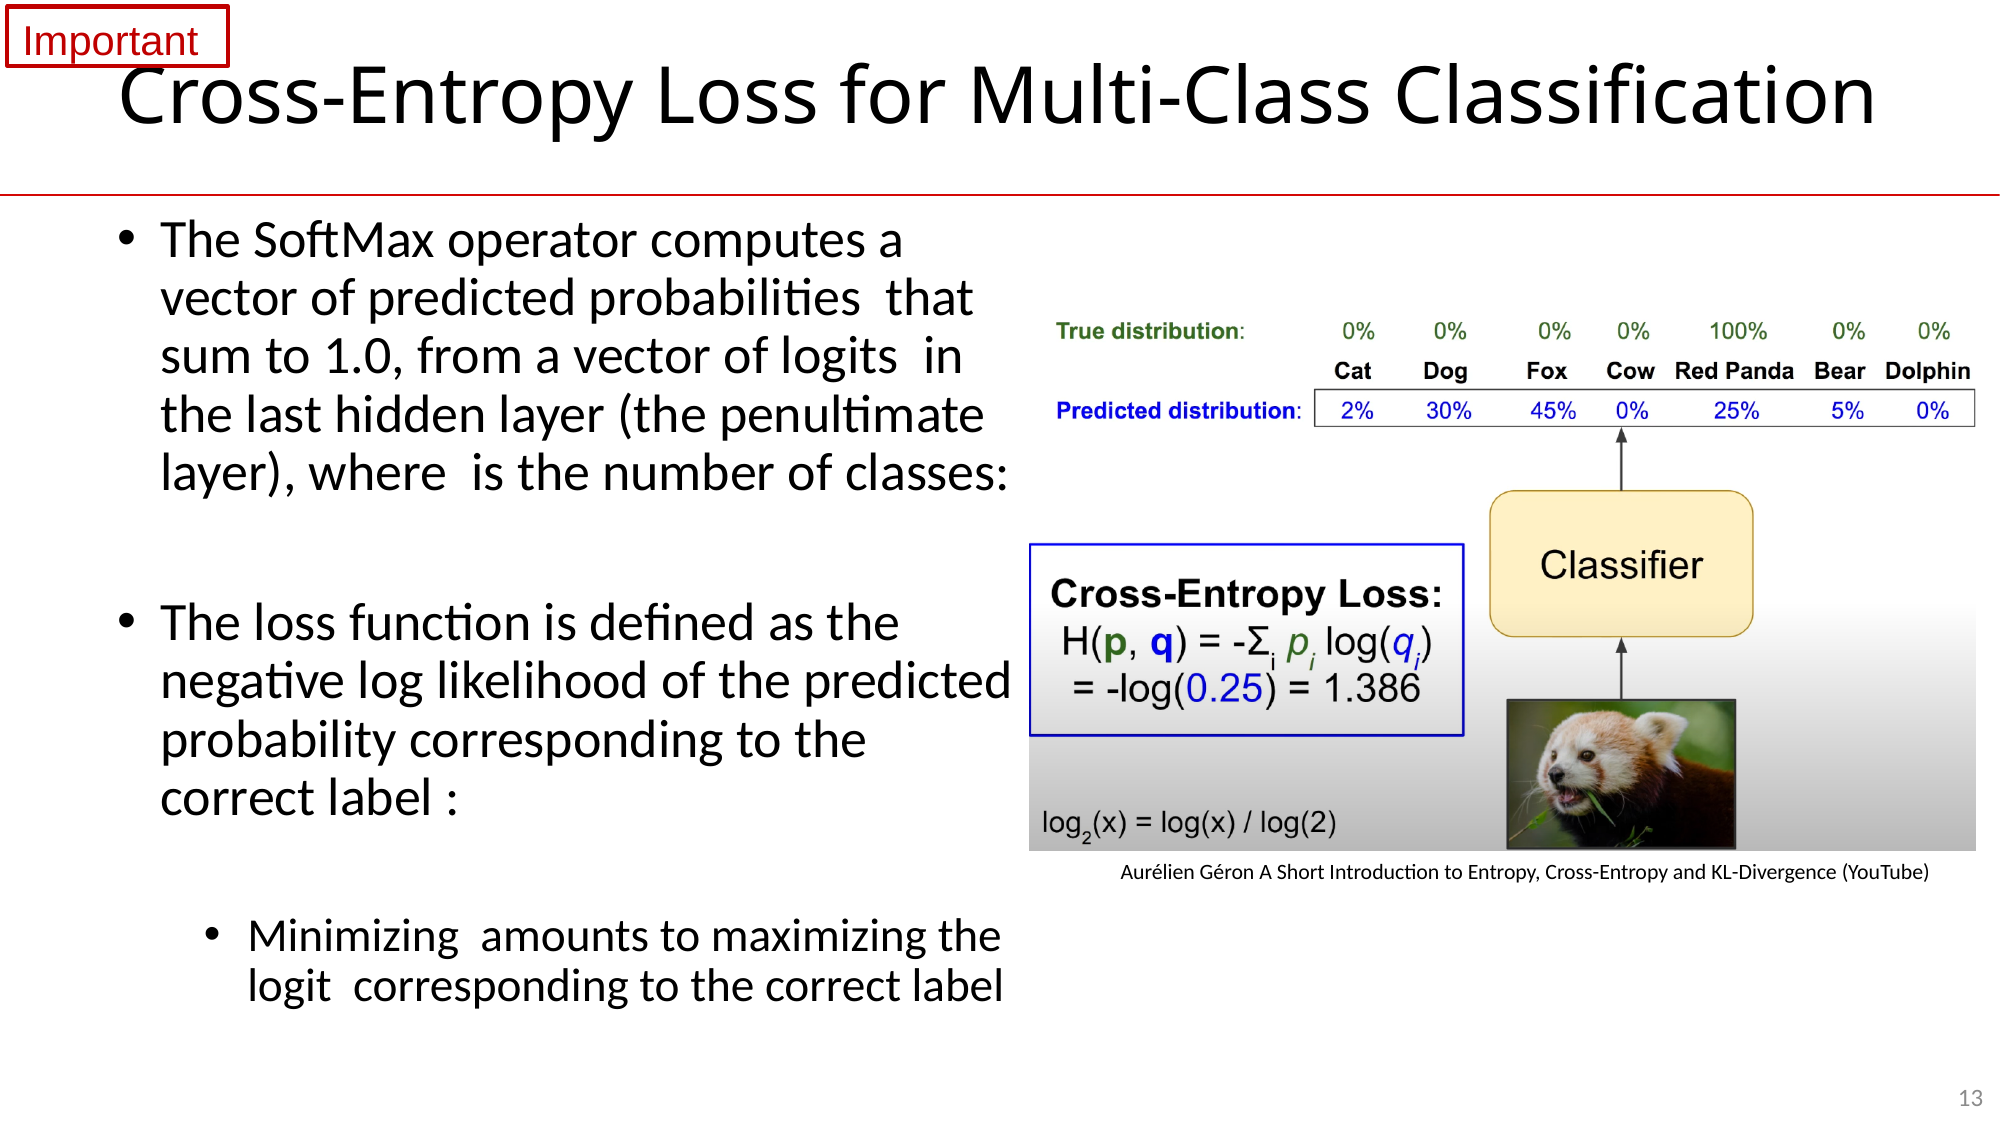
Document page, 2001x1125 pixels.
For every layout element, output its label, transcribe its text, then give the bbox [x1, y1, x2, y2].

title Cross-Entropy Loss for Multi-Class Classification [102, 10, 1899, 186]
text_box Important [7, 6, 228, 66]
picture [1029, 319, 1976, 851]
slide_number 13 [1548, 1066, 1999, 1125]
text_box Aurélien Géron A Short Introduction to Entropy, Cross-Entropy and KL-Divergence (YouTube) [1105, 851, 1946, 892]
